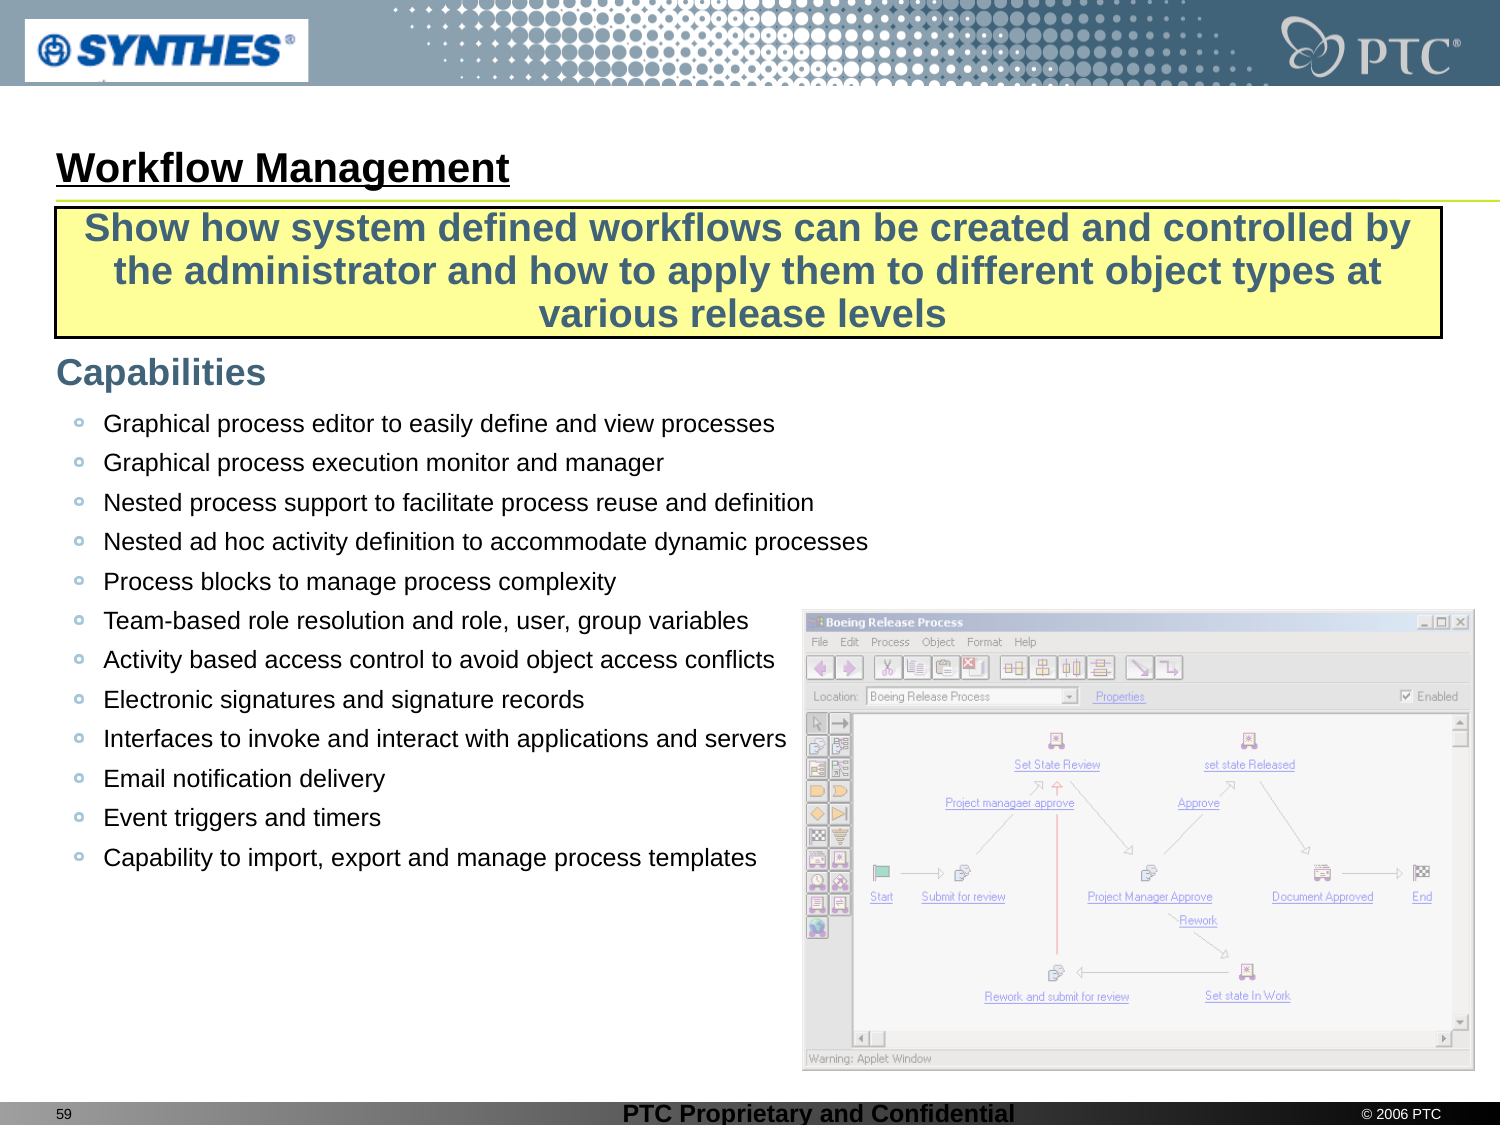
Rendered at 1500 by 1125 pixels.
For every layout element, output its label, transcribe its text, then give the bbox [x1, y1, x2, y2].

title Workflow Management [55, 127, 1442, 191]
list Capabilities Graphical process editor to easily define and view processes Graphical process execution monitor and manager Nested process support to facilitate process reuse and definition Nested ad hoc activity definition to accommodate dynamic processes Process blocks to manage process complexity Team-based role resolution and role, user, group variables Activity based access control to avoid object access conflicts Electronic signatures and signature records Interfaces to invoke and interact with applications and servers Email notification delivery Event triggers and timers Capability to import, export and manage process templates [55, 353, 1442, 1125]
text_box Show how system defined workflows can be created and controlled by the administrator and how to apply them to different object types at various release levels [55, 207, 1442, 338]
picture [74, 457, 84, 467]
picture [74, 615, 84, 625]
picture [74, 576, 84, 585]
picture [74, 654, 84, 664]
picture [0, 0, 1500, 86]
picture [801, 609, 1476, 1072]
picture [74, 812, 84, 822]
picture [74, 852, 84, 861]
picture [74, 418, 84, 427]
picture [74, 694, 84, 704]
picture [74, 773, 84, 783]
picture [74, 536, 84, 546]
picture [74, 733, 84, 743]
picture [74, 497, 84, 506]
